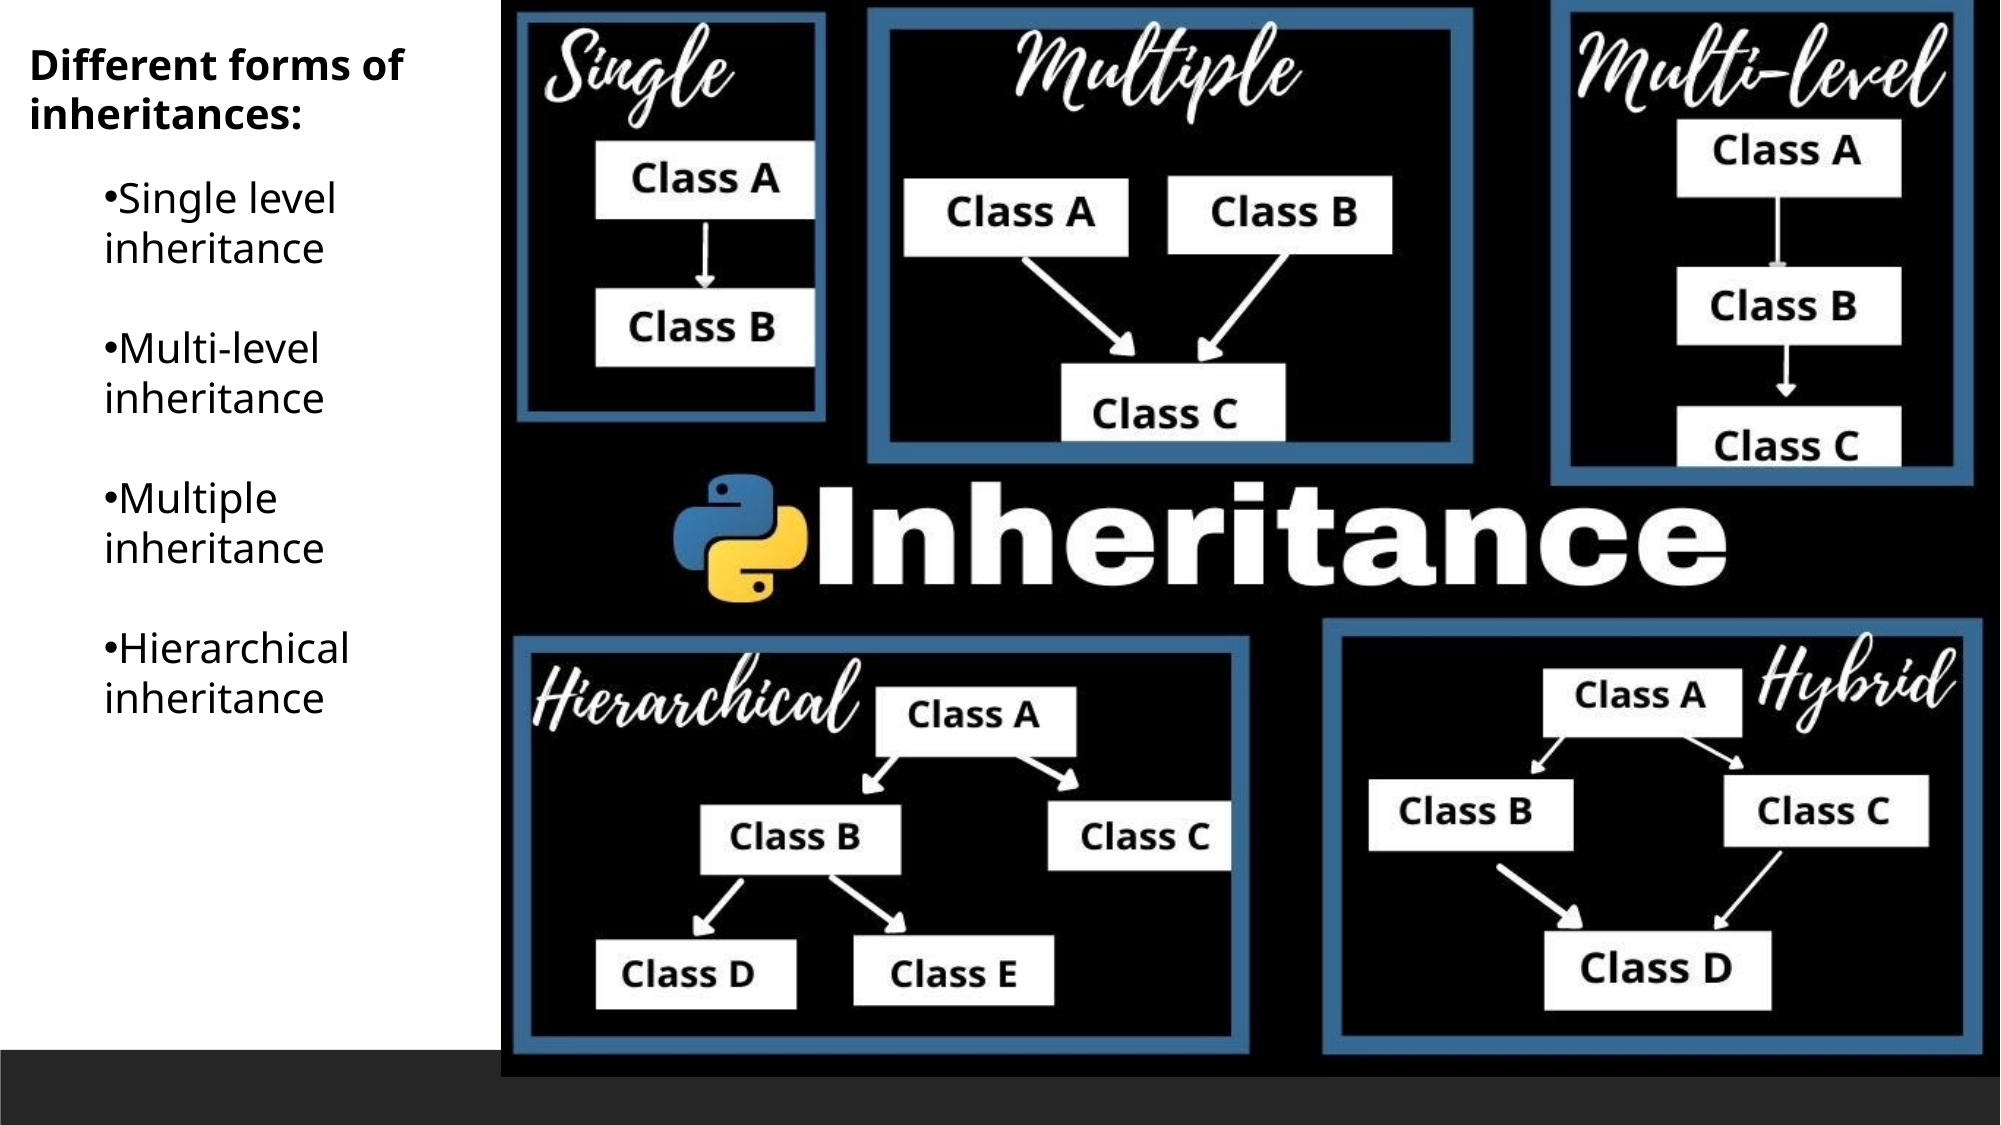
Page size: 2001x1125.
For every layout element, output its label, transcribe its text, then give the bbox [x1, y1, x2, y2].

picture [501, 0, 2000, 1078]
text_box Different forms of inheritances: Single level inheritance Multi-level inheritance Multiple inheritance Hierarchical inheritance [13, 30, 499, 724]
